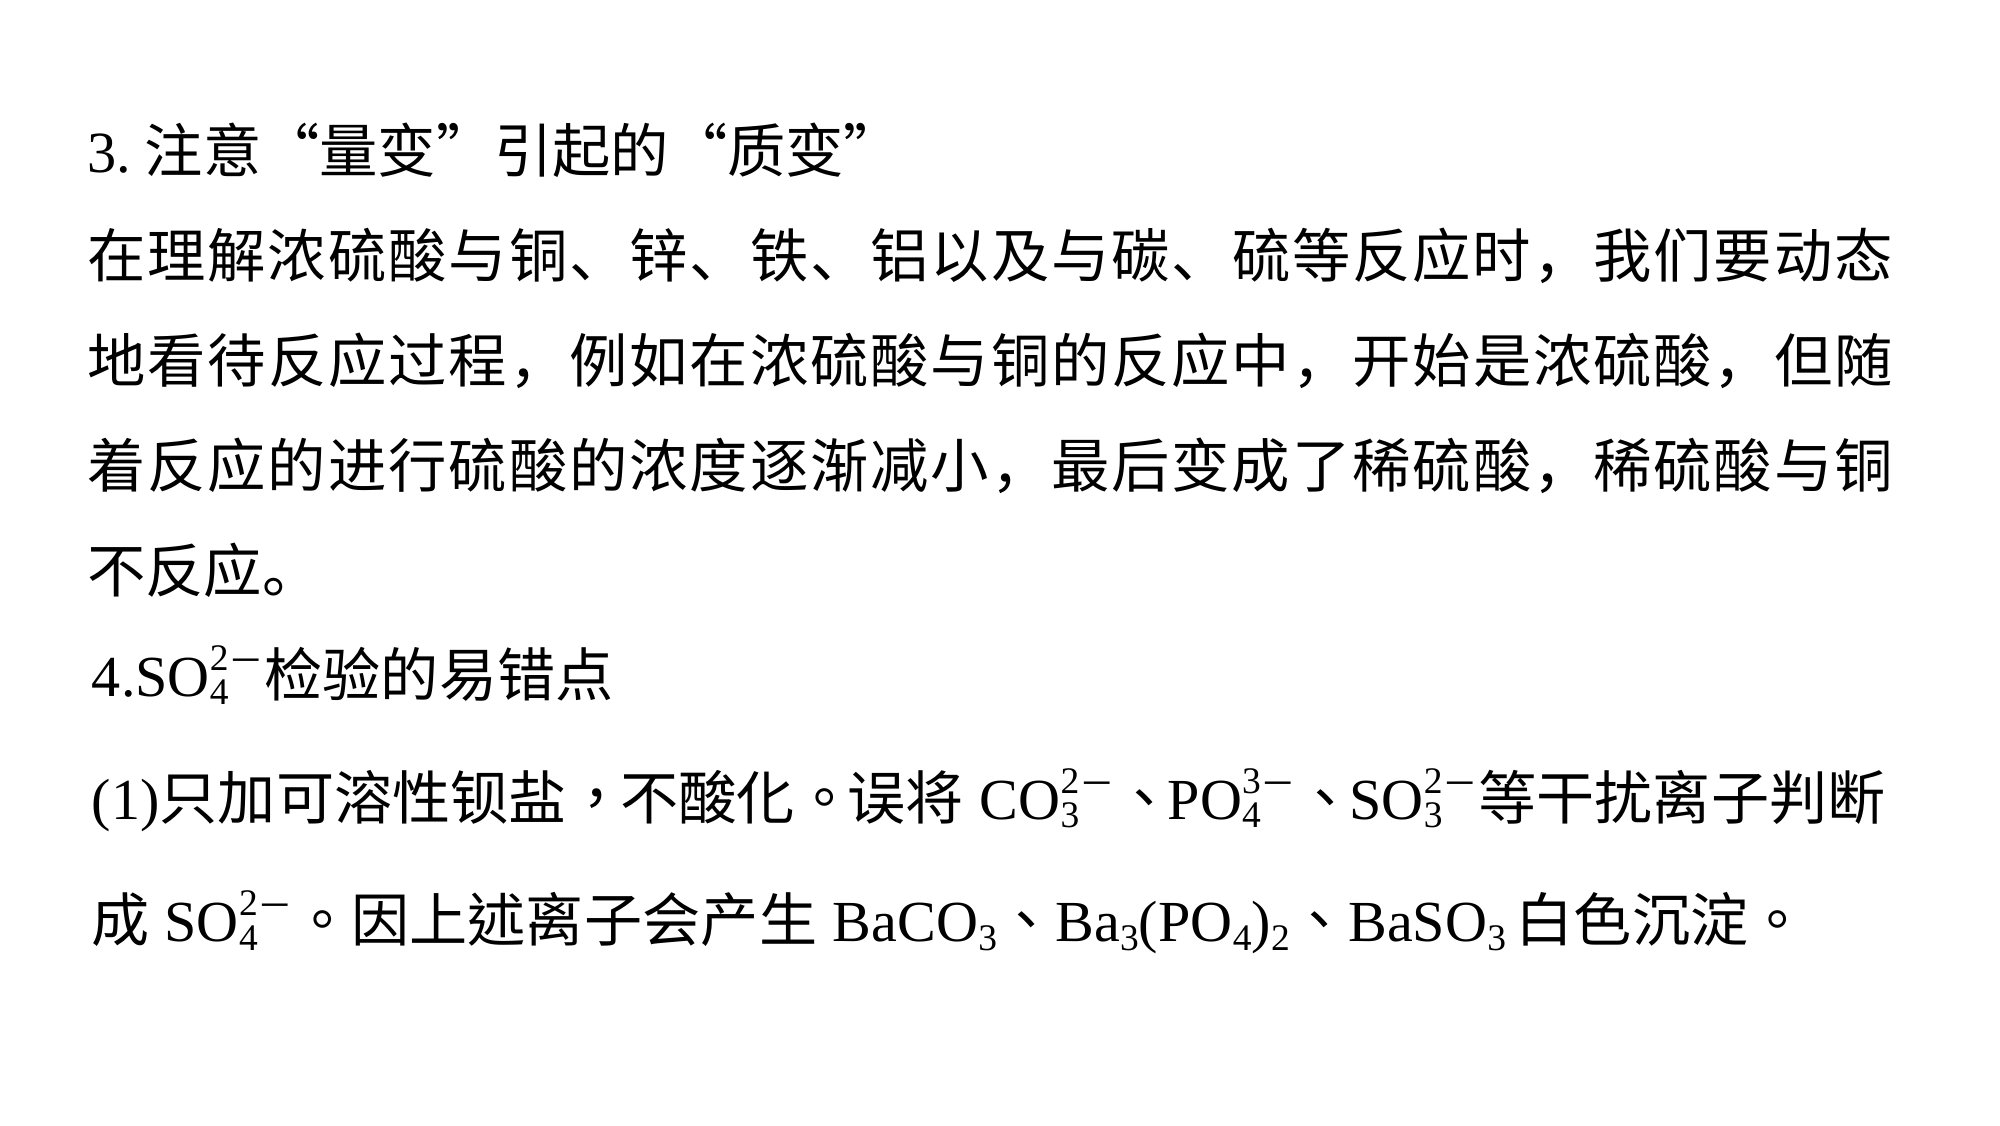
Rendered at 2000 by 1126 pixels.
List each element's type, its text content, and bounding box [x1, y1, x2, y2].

text_box 3.注意“量变”引起的“质变” 在理解浓硫酸与铜、锌、铁、铝以及与碳、硫等反应时，我们要动态地看待反应过程，例如在浓硫酸与铜的反应中，开始是浓硫酸，但随着反应的进行硫酸的浓度逐渐减小，最后变成了稀硫酸，稀硫酸与铜不反应。 [72, 72, 1908, 612]
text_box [91, 636, 1886, 1048]
